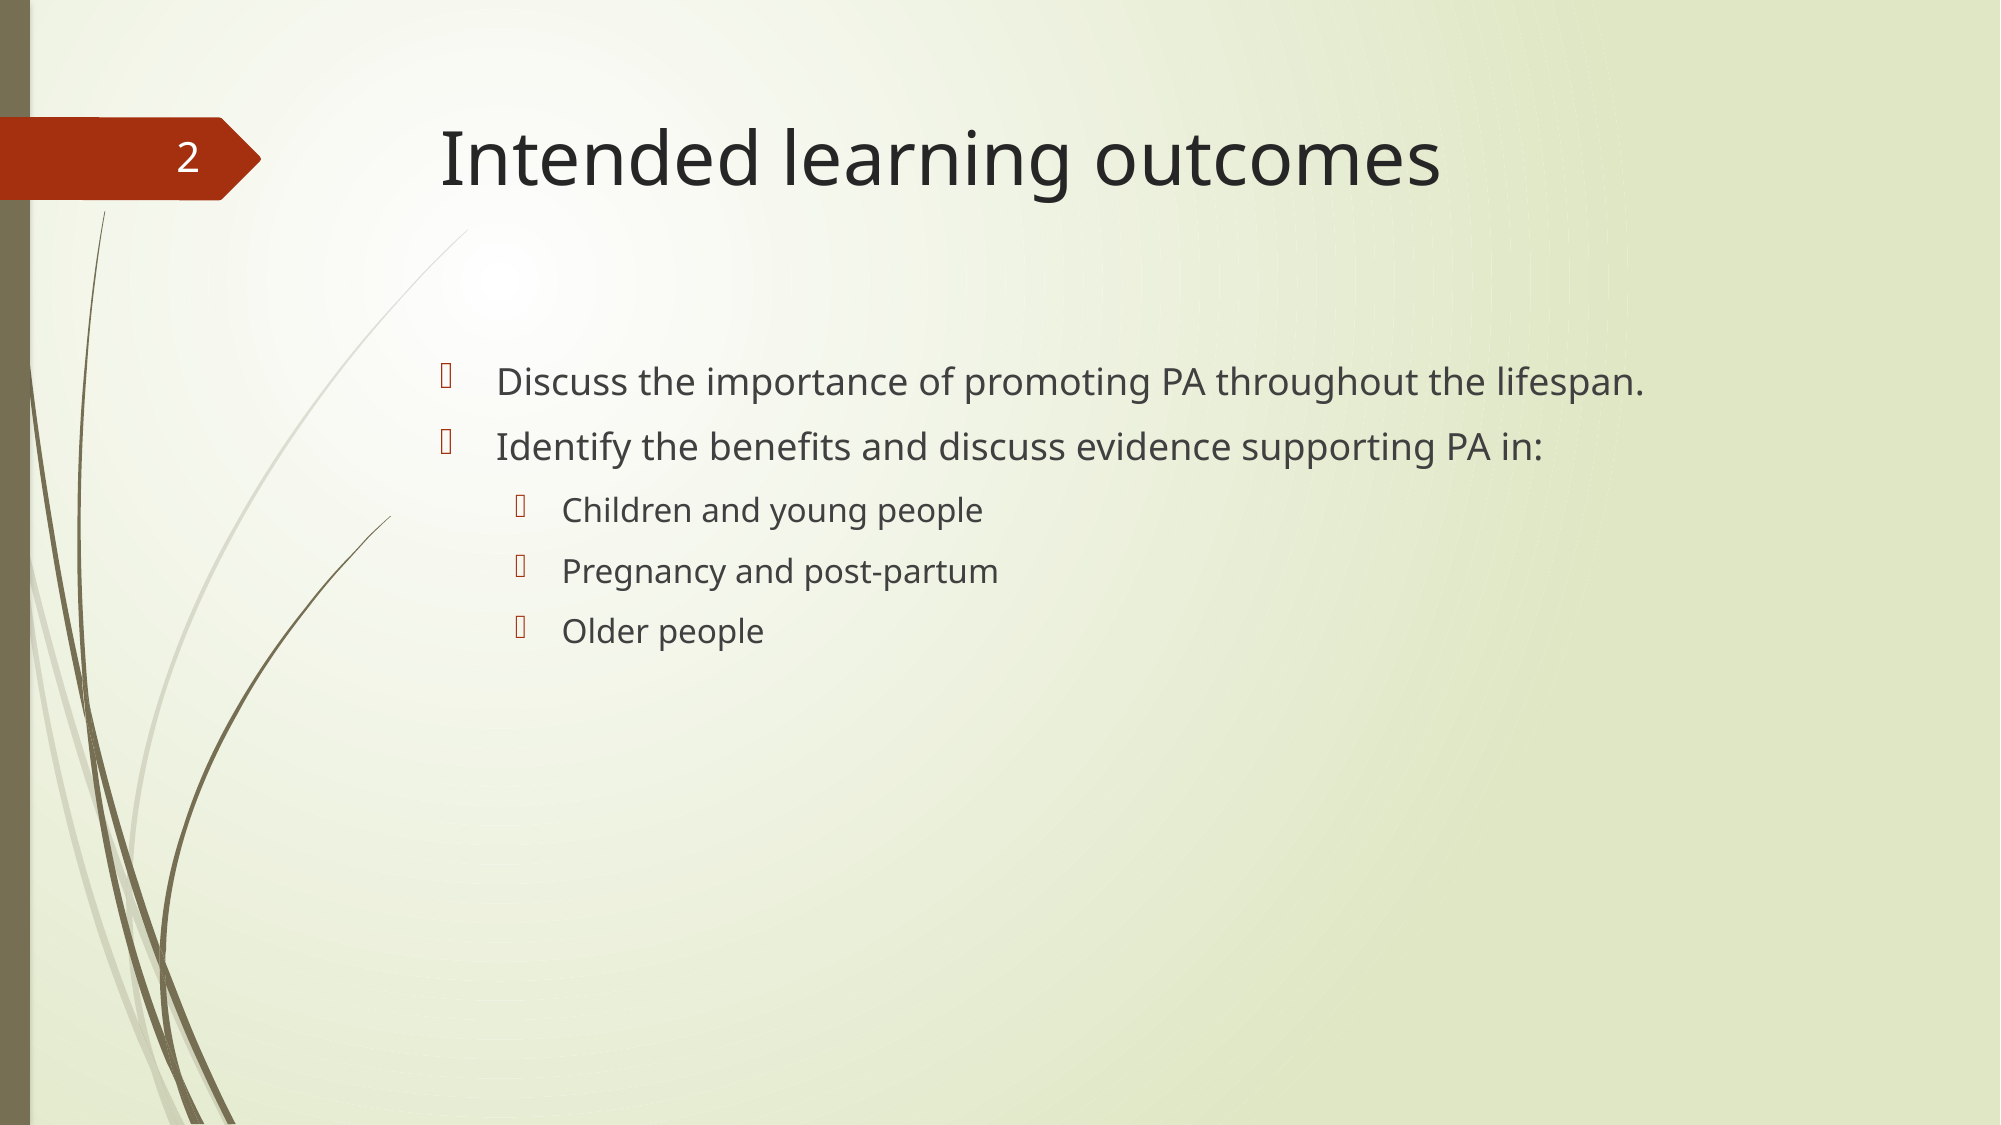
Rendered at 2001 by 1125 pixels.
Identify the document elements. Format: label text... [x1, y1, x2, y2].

title Intended learning outcomes [425, 102, 1888, 313]
slide_number 2 [87, 129, 216, 190]
list Discuss the importance of promoting PA throughout the lifespan. Identify the benefits and discuss evidence supporting PA in: Children and young people Pregnancy and post-partum Older people [424, 350, 1888, 970]
